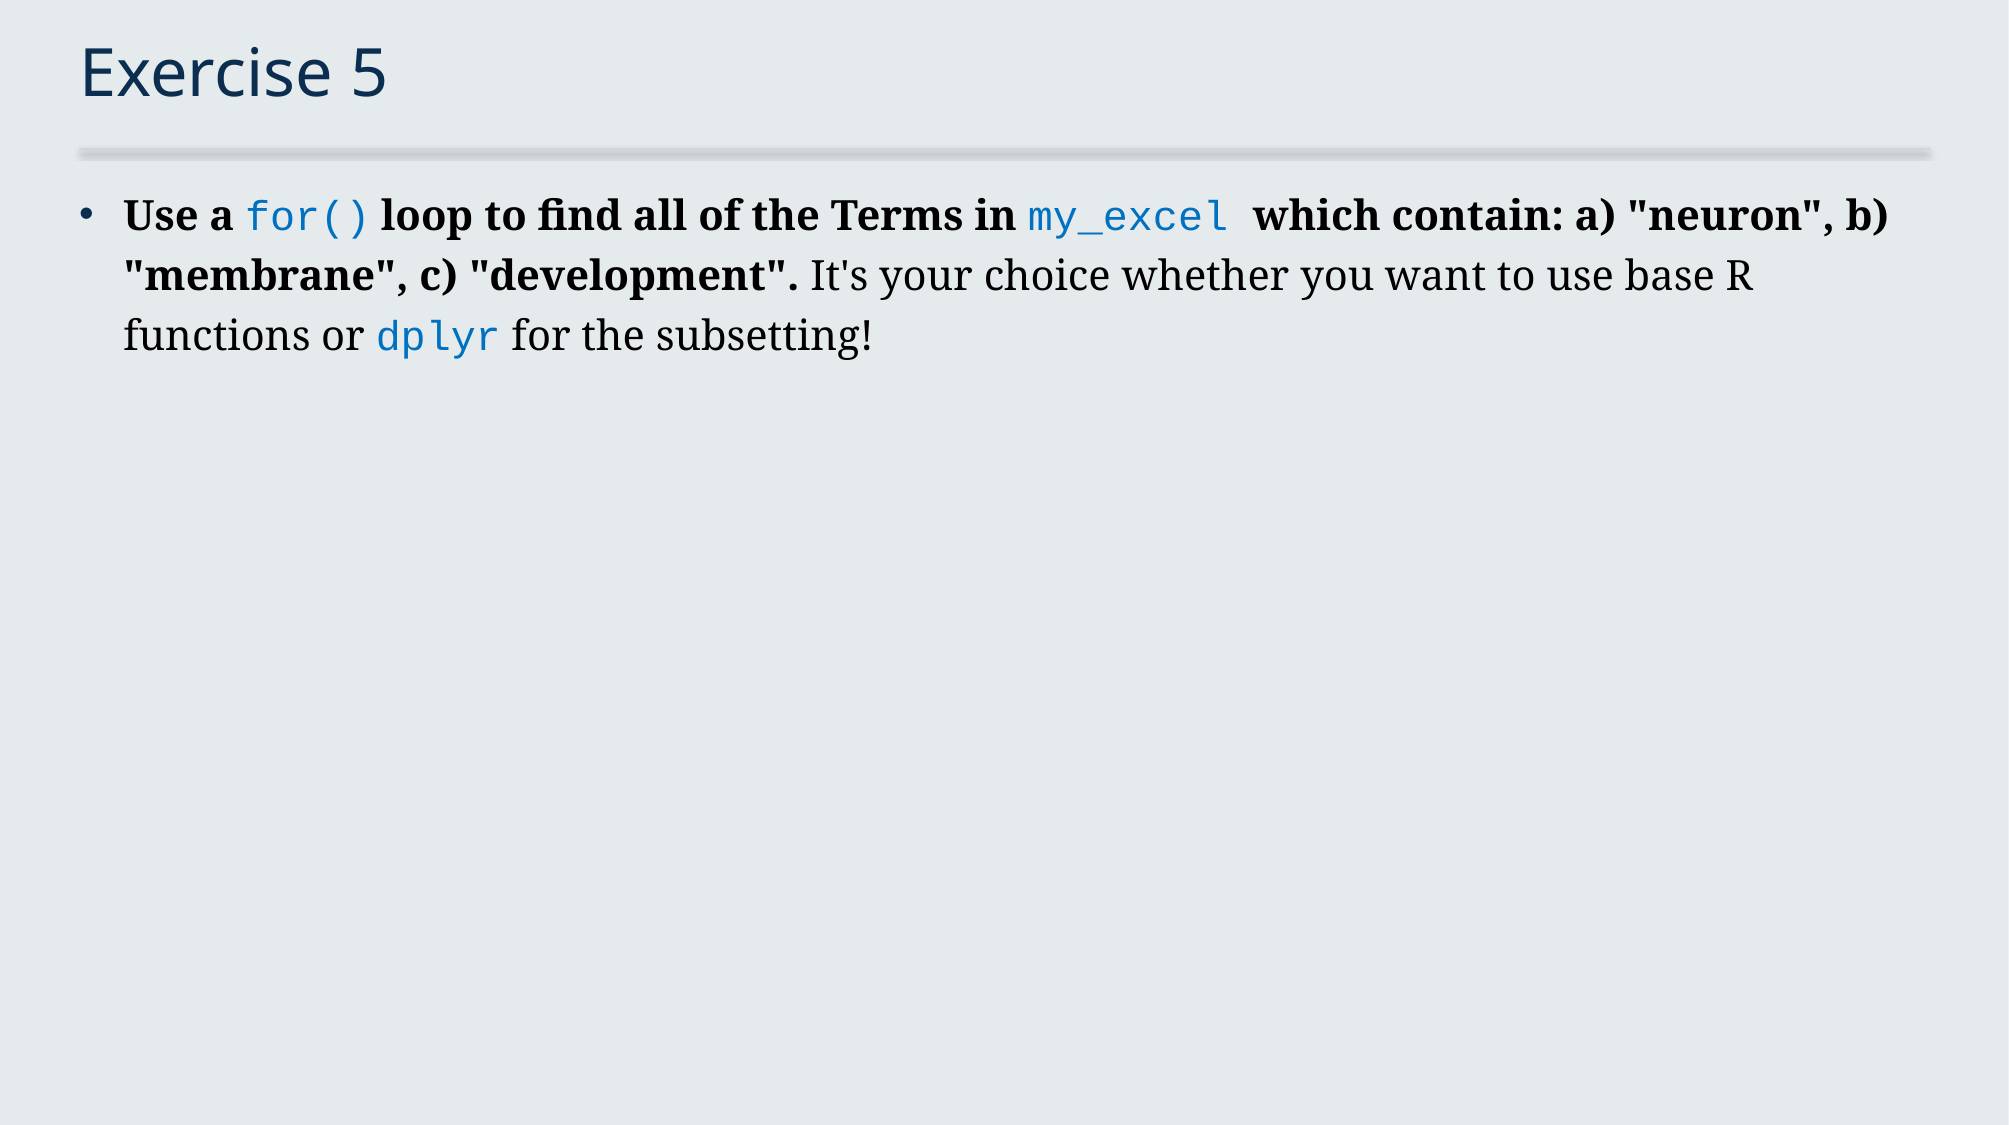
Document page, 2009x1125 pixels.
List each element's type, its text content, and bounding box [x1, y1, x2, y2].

title Exercise 5 [79, 29, 1930, 148]
list Use a for() loop to find all of the Terms in my_excel which contain: a) "neuron", b) "membrane", c) "development". It's your choice whether you want to use base R functions or dplyr for the subsetting! [79, 178, 1930, 976]
